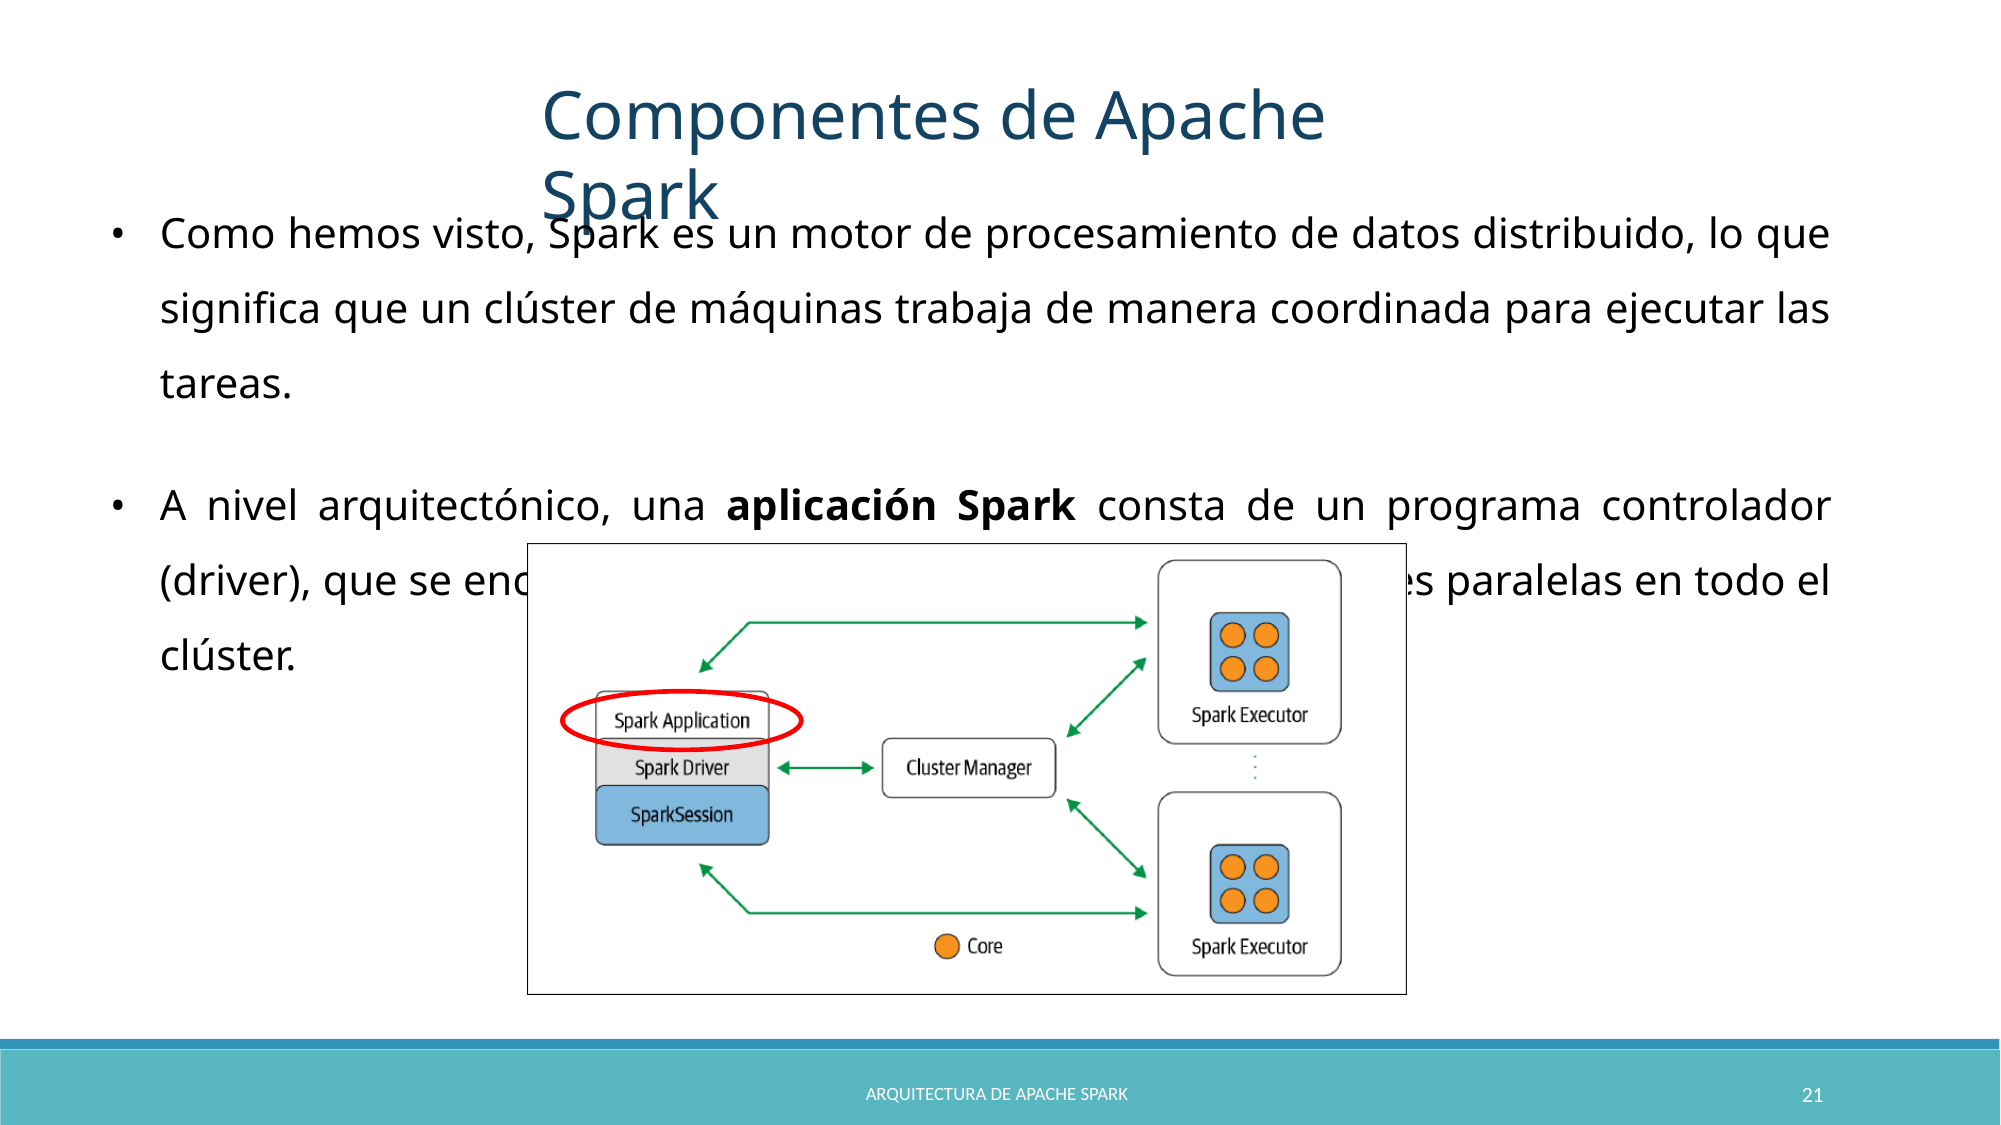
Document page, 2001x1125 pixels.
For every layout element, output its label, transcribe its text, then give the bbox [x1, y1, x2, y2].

picture [527, 542, 1408, 995]
slide_number ‹#› [1795, 1078, 1833, 1125]
footer ARQUITECTURA DE APACHE SPARK [863, 1080, 1137, 1125]
title Componentes de Apache Spark [541, 70, 1459, 180]
text_box Como hemos visto, Spark es un motor de procesamiento de datos distribuido, lo que significa que un clúster de máquinas trabaja de manera coordinada para ejecutar las tareas. A nivel arquitectónico, una aplicación Spark consta de un programa controlador (driver), que se encarga de orquestar y coordinar las operaciones paralelas en todo el clúster. [101, 180, 1833, 680]
